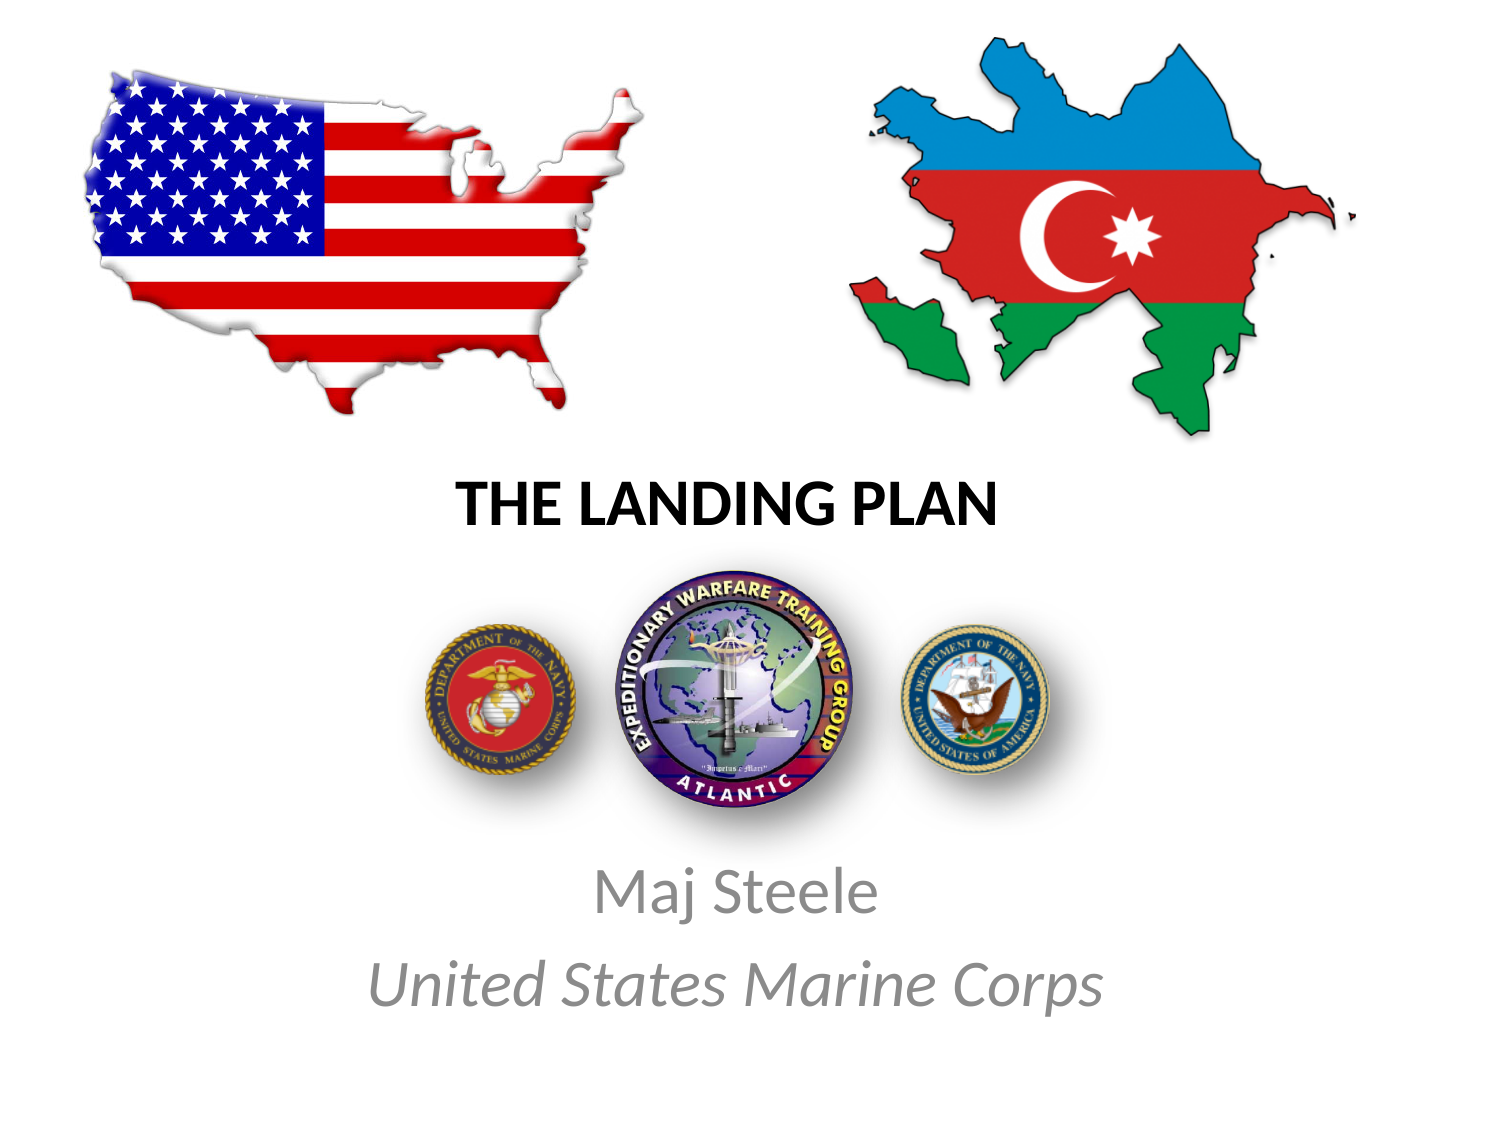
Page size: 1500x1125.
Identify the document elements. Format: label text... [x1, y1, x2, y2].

picture [74, 62, 653, 426]
picture [849, 37, 1356, 437]
subtitle Maj Steele United States Marine Corps [211, 839, 1262, 1125]
picture [615, 570, 853, 809]
title The landing plan [37, 378, 1438, 620]
picture [899, 624, 1051, 776]
picture [424, 624, 576, 776]
